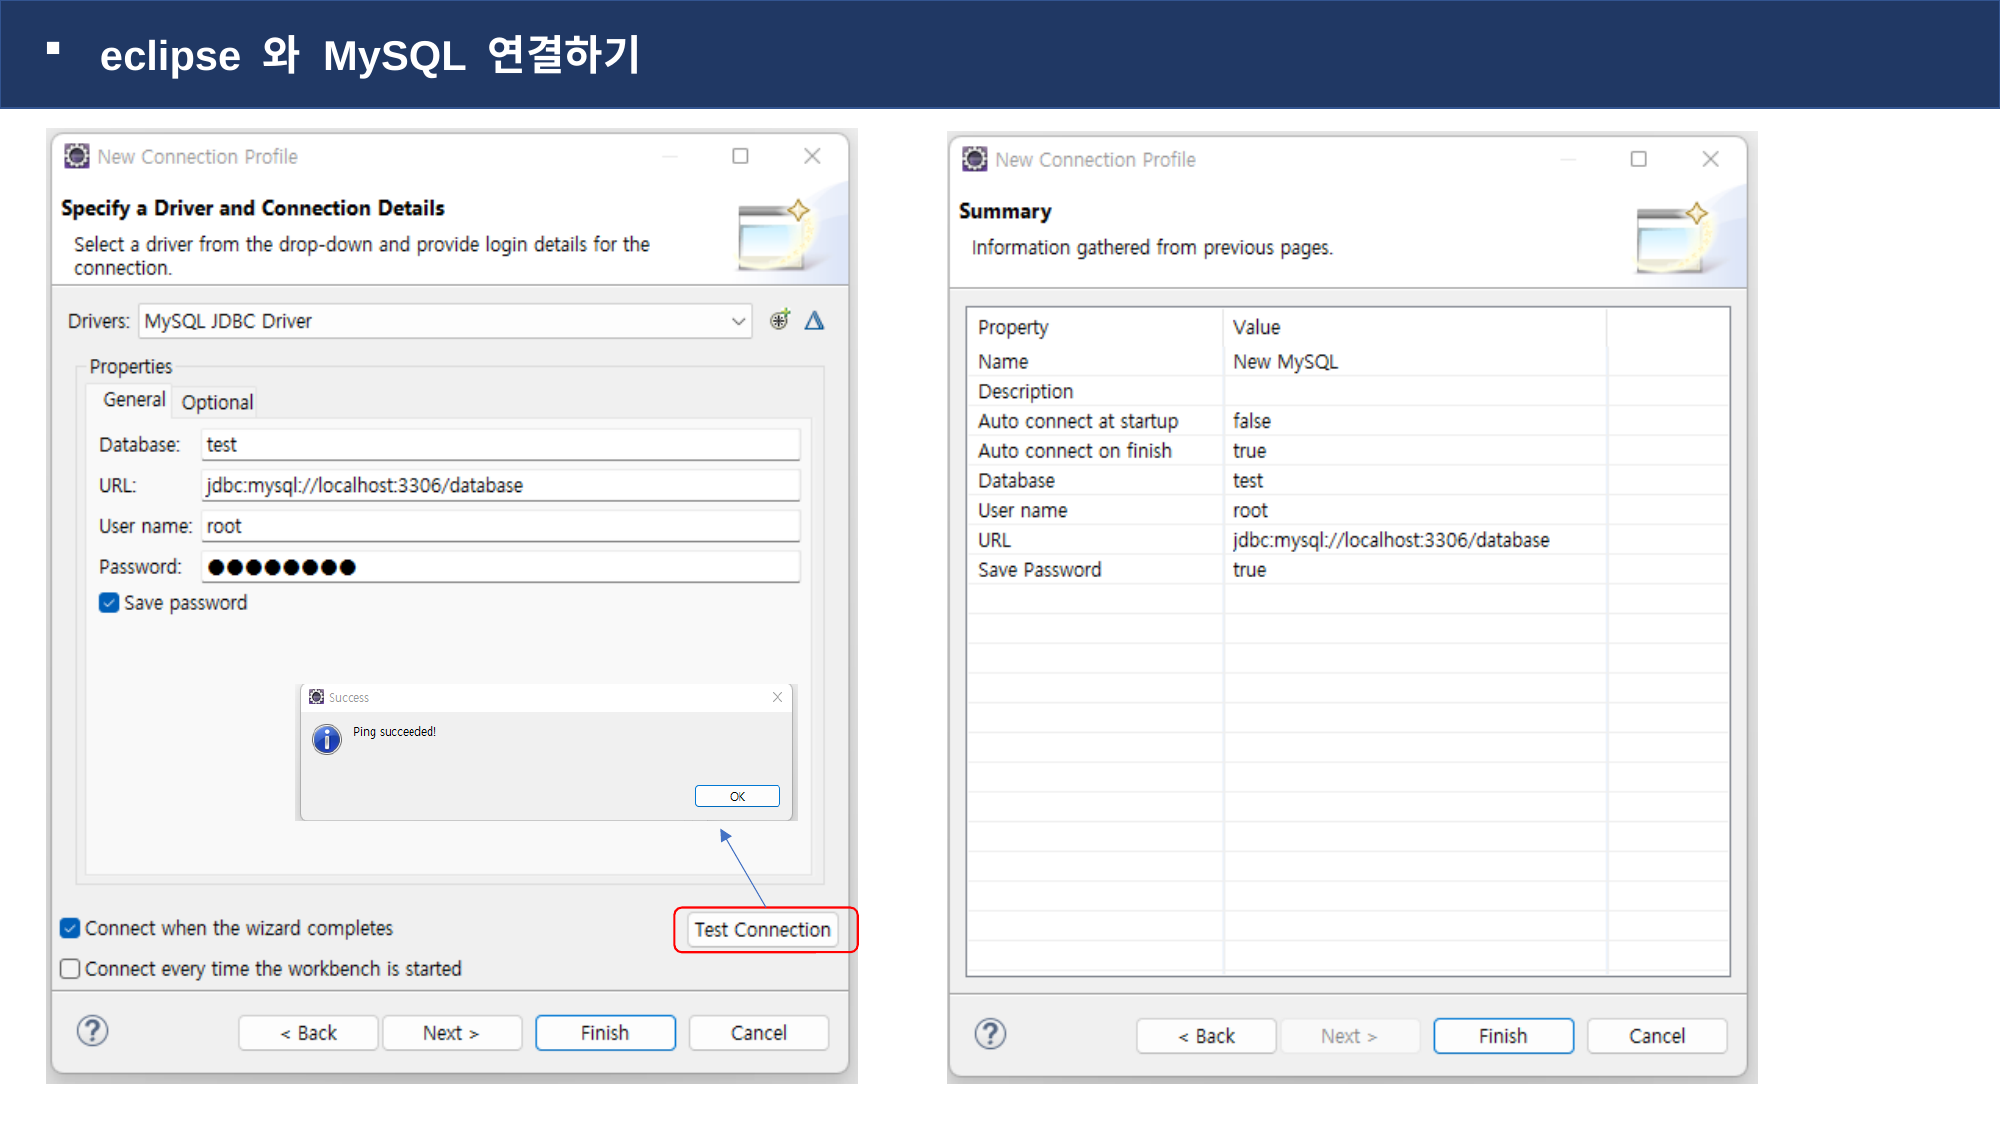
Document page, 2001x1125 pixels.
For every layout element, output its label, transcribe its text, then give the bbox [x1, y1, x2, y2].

picture [947, 131, 1758, 1084]
picture [46, 128, 858, 1084]
text_box eclipse 와 MySQL 연결하기 [0, 0, 2000, 109]
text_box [720, 828, 767, 908]
